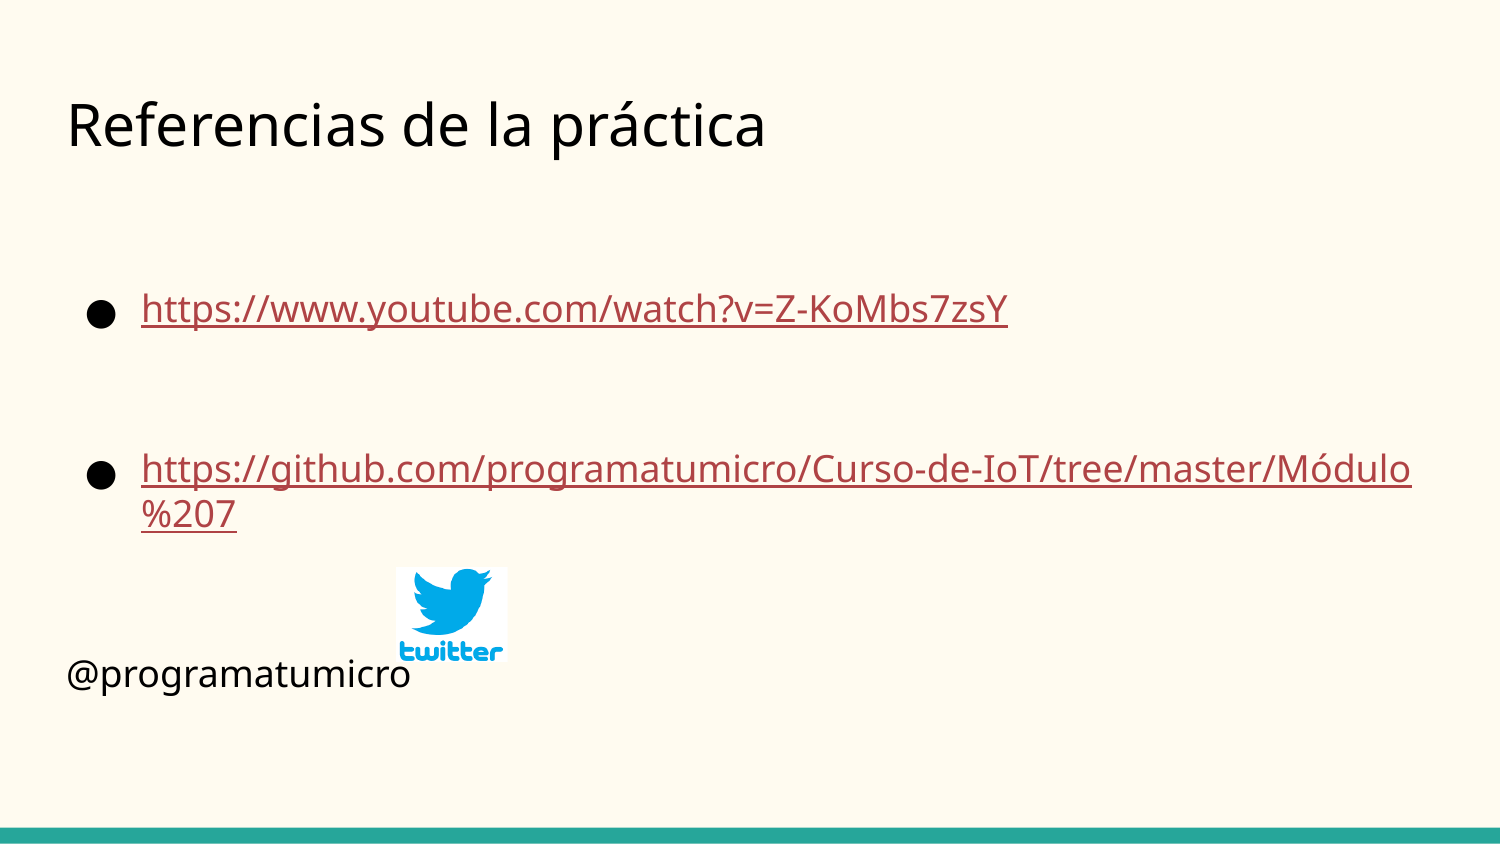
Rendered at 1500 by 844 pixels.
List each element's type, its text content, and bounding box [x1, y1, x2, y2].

title Referencias de la práctica [51, 72, 1449, 174]
picture [395, 567, 508, 662]
picture [405, 651, 415, 656]
list https://www.youtube.com/watch?v=Z-KoMbs7zsY https://github.com/programatumicro/Curso-de-IoT/tree/master/Módulo%207 @programatumicro [51, 192, 1449, 750]
